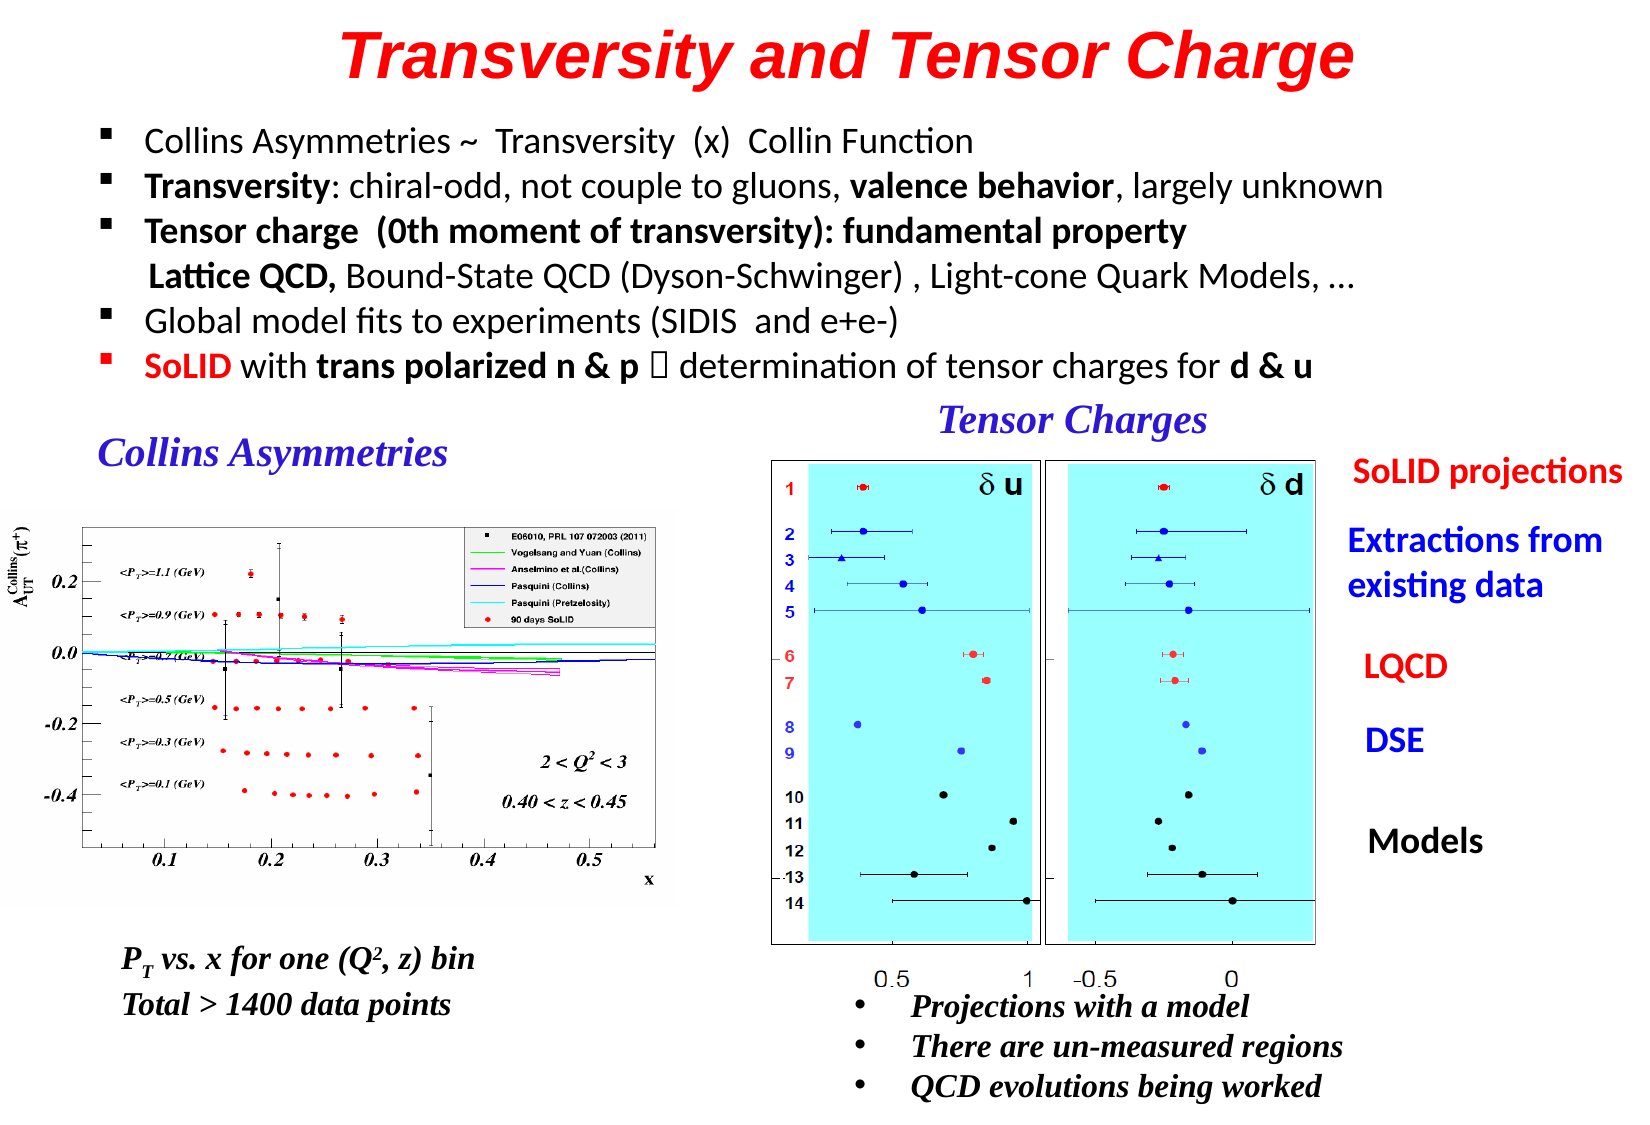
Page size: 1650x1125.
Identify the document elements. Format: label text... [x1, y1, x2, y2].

text_box Projections with a model There are un-measured regions QCD evolutions being worked [839, 977, 1360, 1112]
picture [761, 449, 1338, 990]
title Transversity and Tensor Charge [135, 8, 1538, 88]
text_box LQCD [1348, 633, 1481, 694]
text_box Extractions from existing data [1343, 507, 1636, 613]
picture [0, 507, 679, 908]
text_box PT vs. x for one (Q2, z) bin Total > 1400 data points [106, 929, 500, 1030]
text_box Collins Asymmetries [82, 416, 650, 482]
text_box Models [1352, 808, 1499, 869]
text_box Collins Asymmetries ~ Transversity (x) Collin Function Transversity: chiral-odd, not couple to gluons, valence behavior, largely unknown Tensor charge (0th moment of transversity): fundamental property Lattice QCD, Bound-State QCD (Dyson-Schwinger) , Light-cone Quark Models, … Global model fits to experiments (SIDIS and e+e-) SoLID with trans polarized n & p  determination of tensor charges for d & u [82, 108, 1568, 394]
text_box SoLID projections [1338, 438, 1639, 499]
text_box Tensor Charges [922, 384, 1224, 448]
text_box DSE [1343, 707, 1489, 768]
